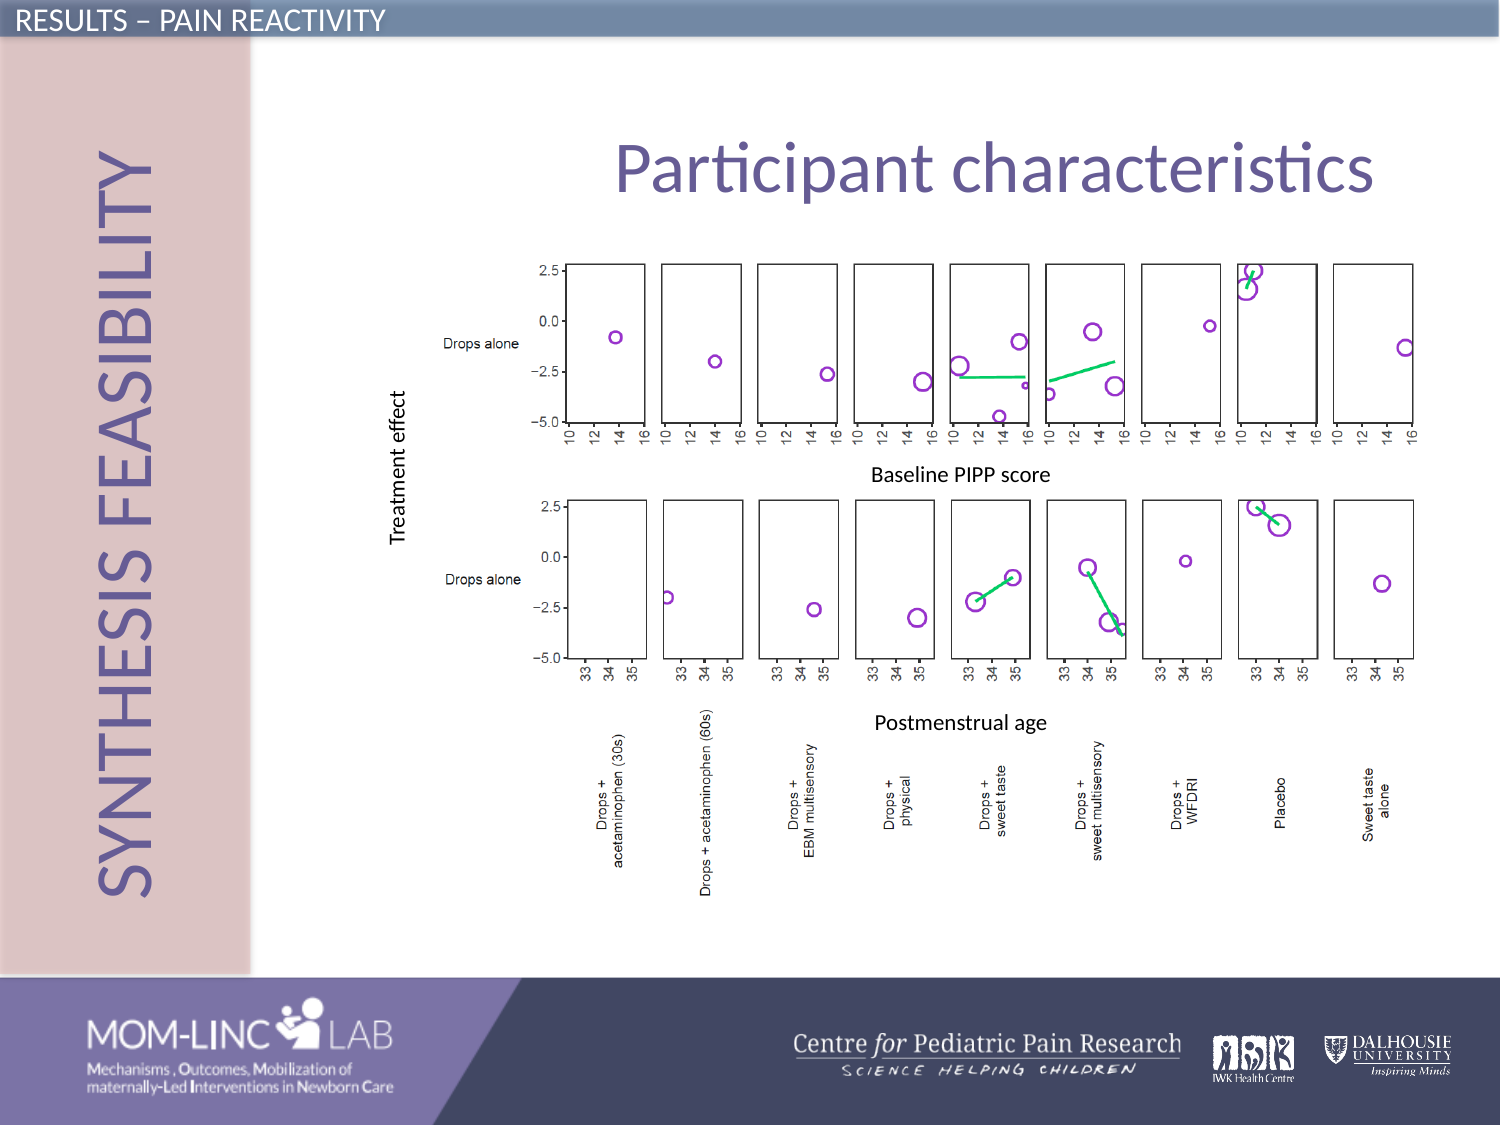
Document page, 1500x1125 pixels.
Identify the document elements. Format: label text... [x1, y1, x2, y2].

text_box Treatment effect [374, 310, 417, 626]
text_box [0, 44, 251, 975]
text_box Baseline PIPP score [803, 460, 1119, 487]
title Participant characteristics [600, 69, 1390, 246]
picture [438, 489, 1419, 691]
picture [438, 247, 1420, 451]
text_box RESULTS – PAIN REACTIVITY [0, 0, 1499, 37]
text_box SYNTHESIS FEASIBILITY [24, 131, 213, 921]
picture [570, 702, 1419, 905]
